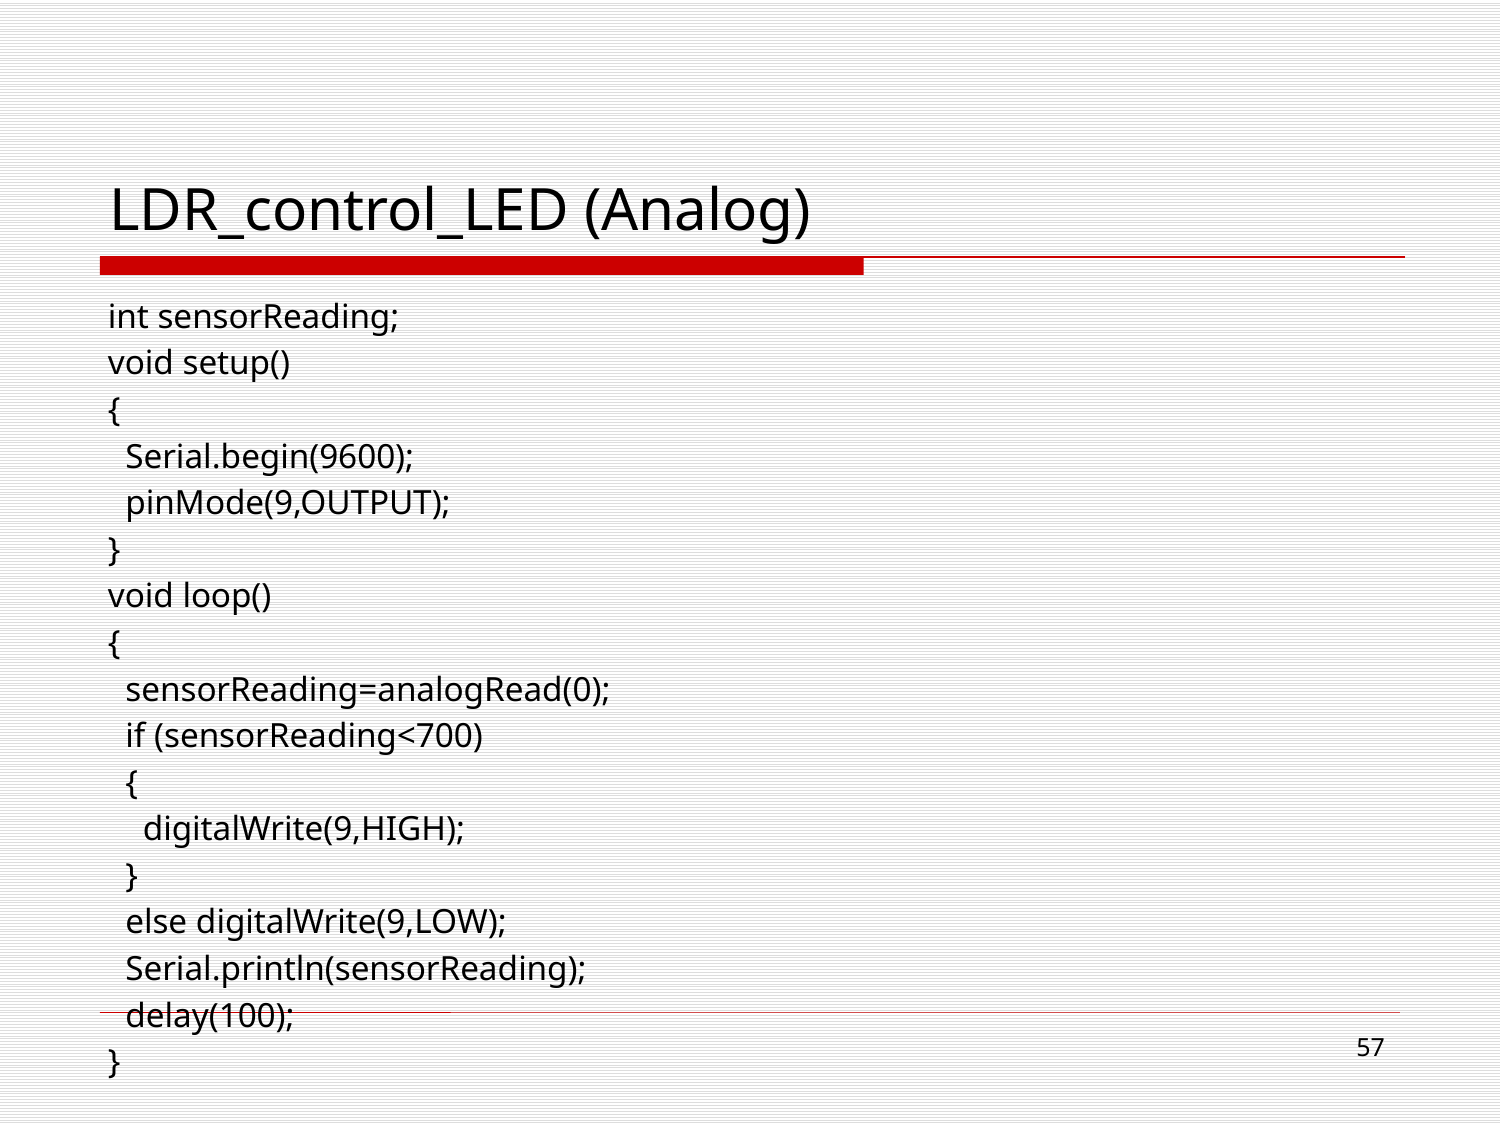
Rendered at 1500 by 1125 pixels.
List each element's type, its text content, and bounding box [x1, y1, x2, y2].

list int sensorReading; void setup() { Serial.begin(9600); pinMode(9,OUTPUT); } void loop() { sensorReading=analogRead(0); if (sensorReading<700) { digitalWrite(9,HIGH); } else digitalWrite(9,LOW); Serial.println(sensorReading); delay(100); } [92, 287, 1406, 1113]
slide_number 57 [1074, 1024, 1400, 1103]
title LDR_control_LED (Analog) [94, 50, 1407, 250]
